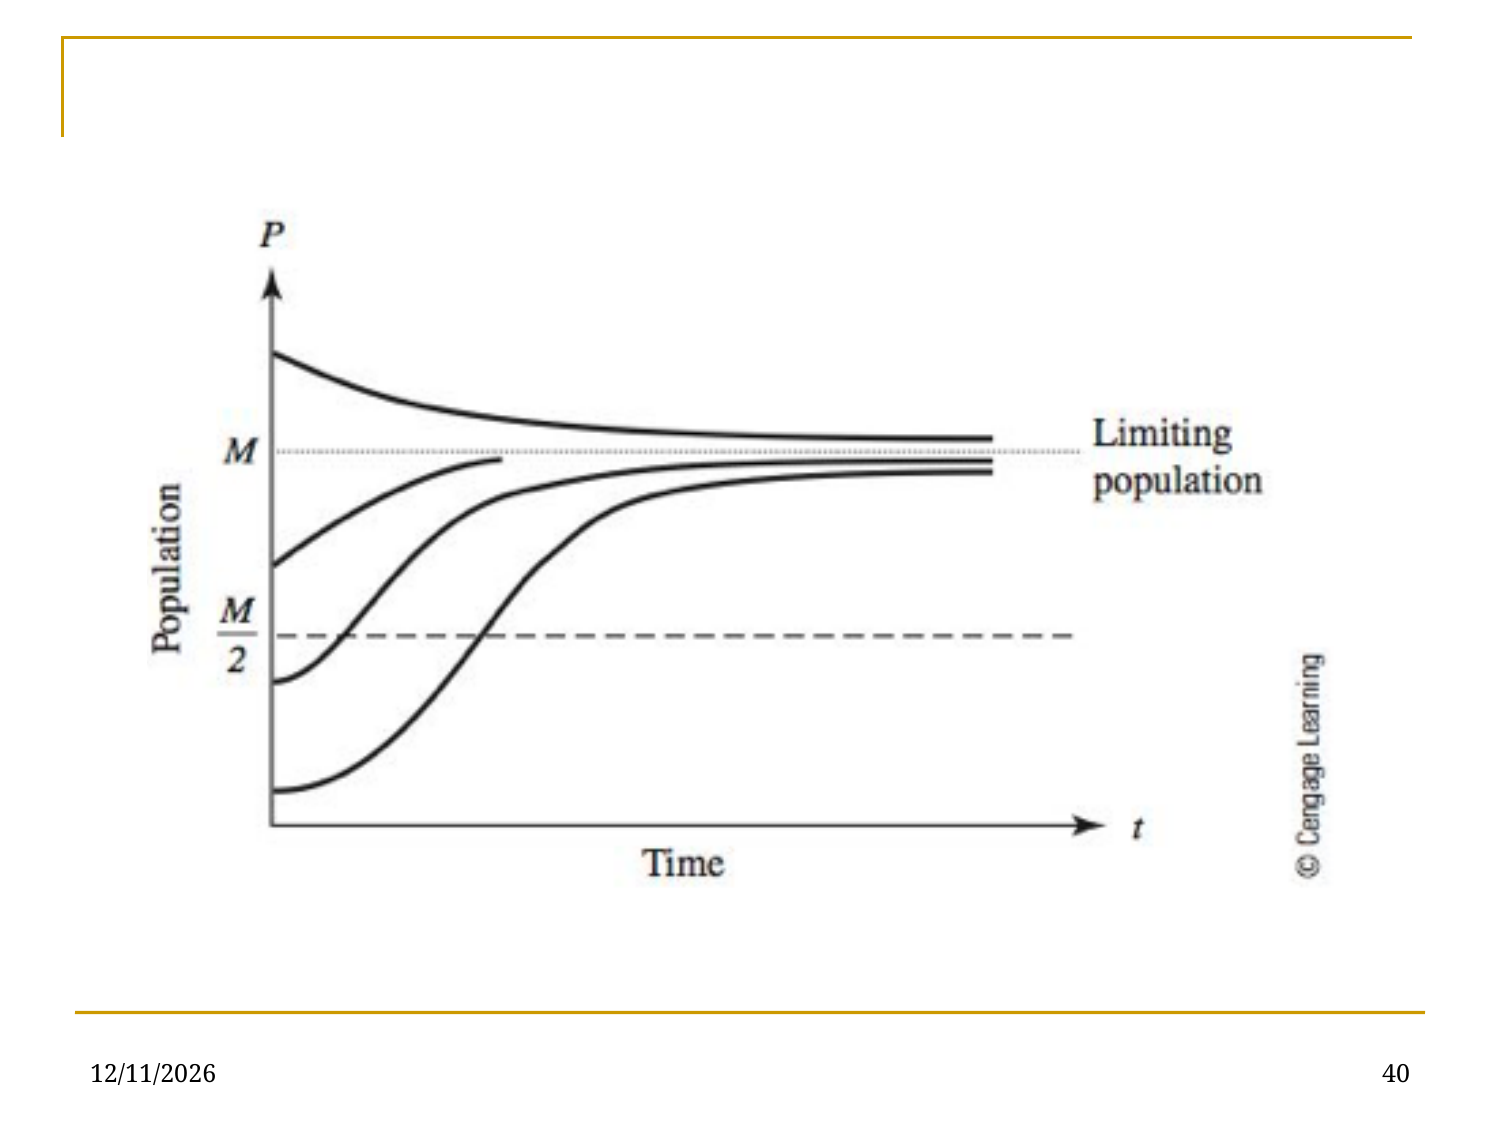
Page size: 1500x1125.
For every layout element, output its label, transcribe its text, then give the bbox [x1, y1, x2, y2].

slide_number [75, 1024, 425, 1100]
slide_number 40 [1074, 1024, 1425, 1100]
picture [147, 195, 1370, 907]
